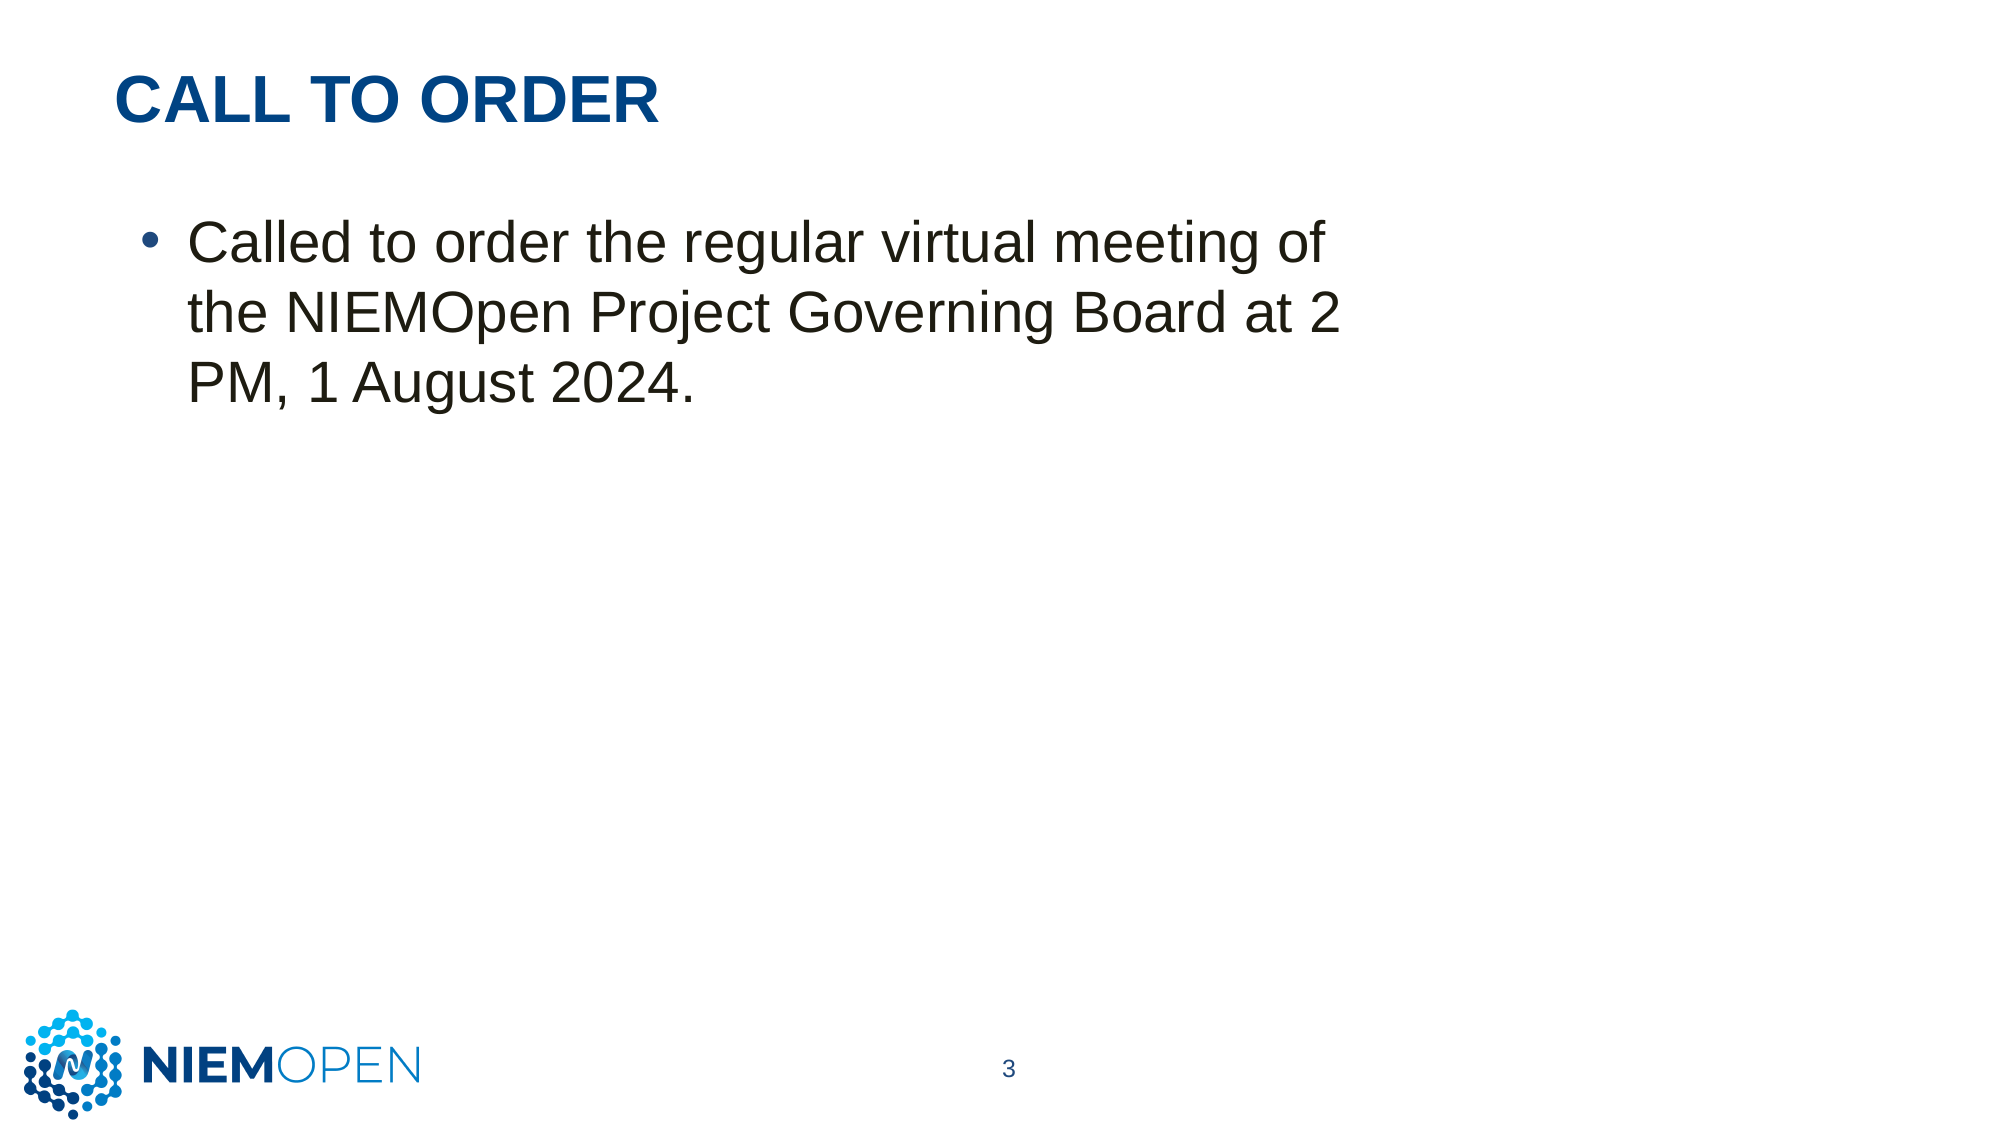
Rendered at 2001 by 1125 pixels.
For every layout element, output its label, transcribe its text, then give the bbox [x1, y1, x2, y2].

title Call to order [99, 63, 1900, 197]
slide_number 3 [775, 1045, 1243, 1106]
list Called to order the regular virtual meeting of the NIEMOpen Project Governing Board at 2 PM, 1 August 2024. [125, 196, 1371, 850]
picture [19, 1004, 424, 1125]
